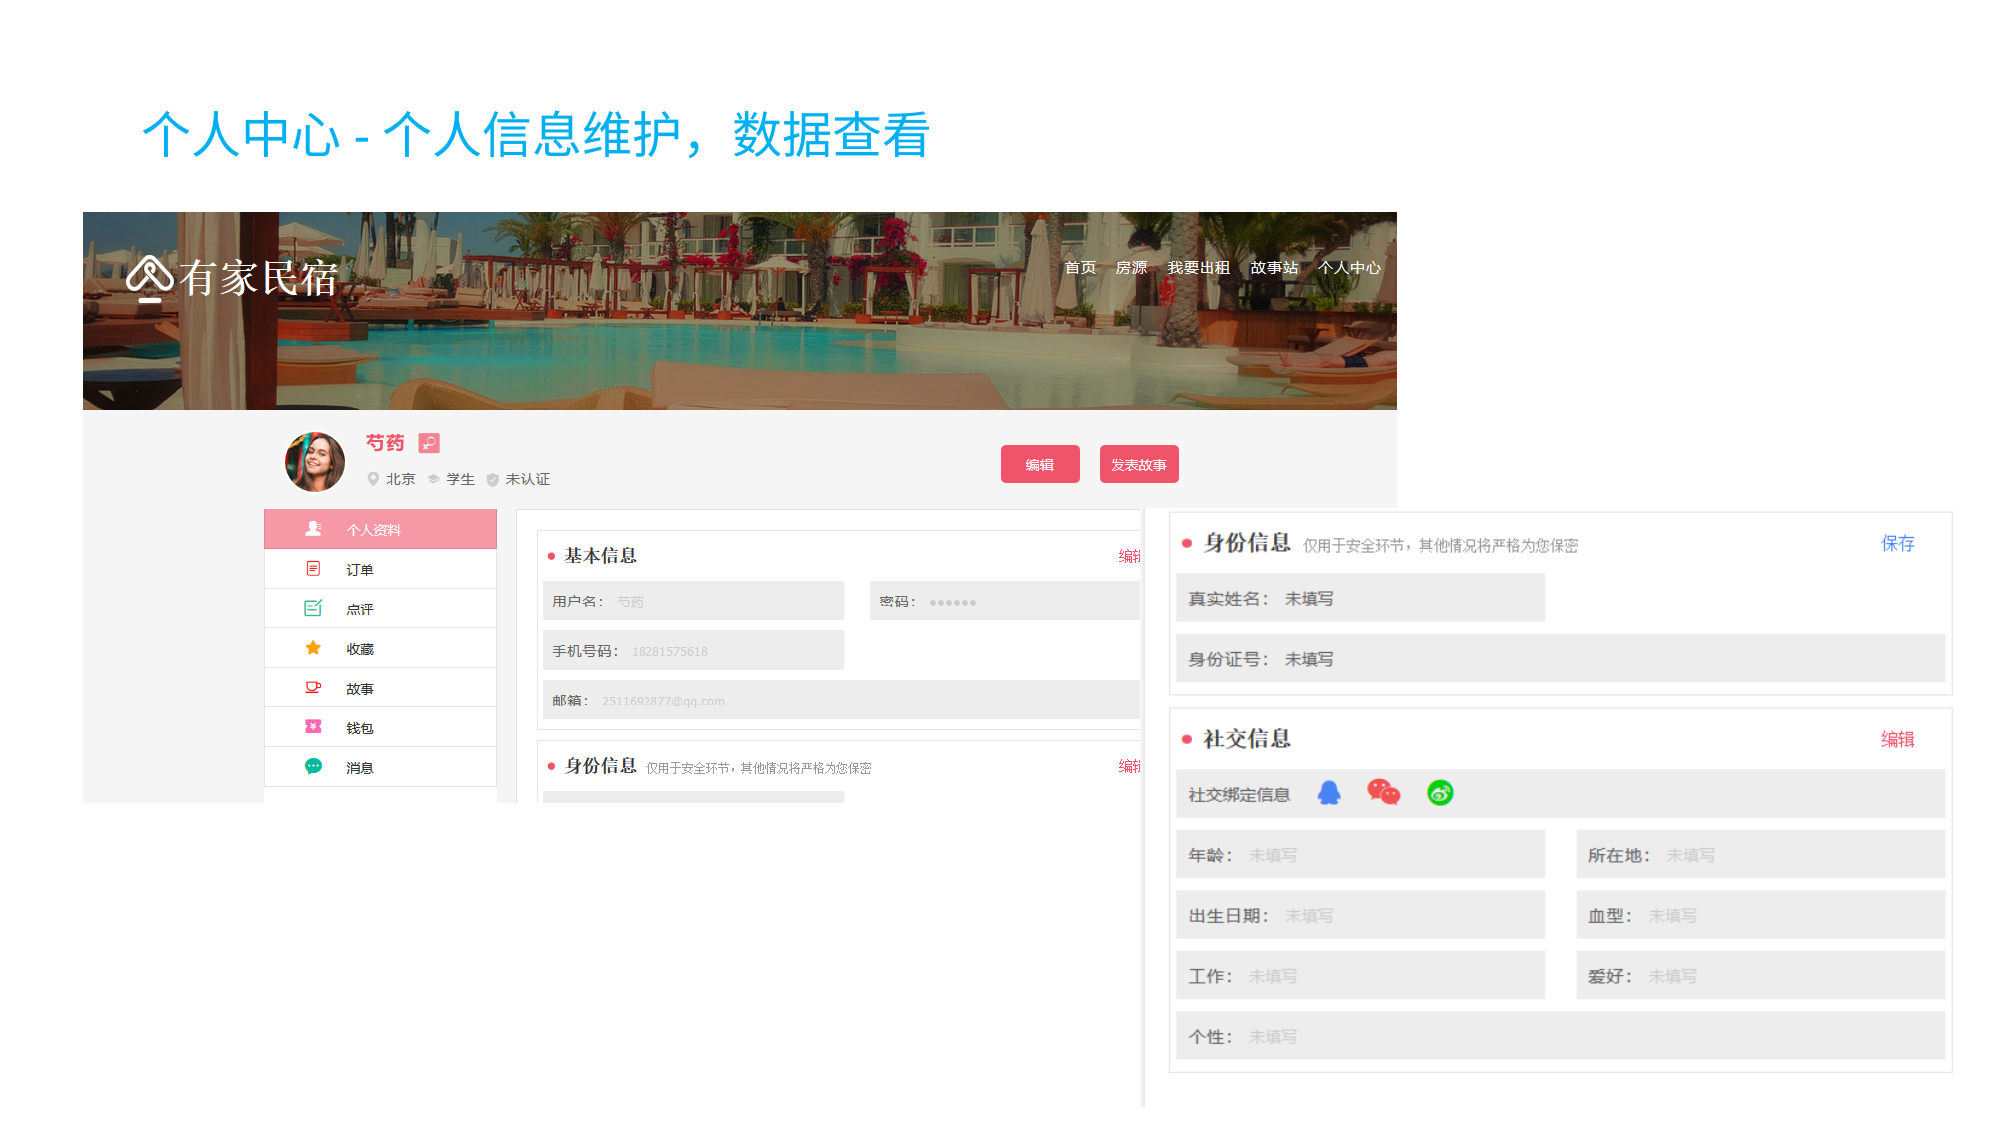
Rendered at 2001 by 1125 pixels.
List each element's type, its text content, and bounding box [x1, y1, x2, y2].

picture [83, 212, 1976, 1107]
text_box 个人中心-个人信息维护，数据查看 [127, 95, 1109, 171]
